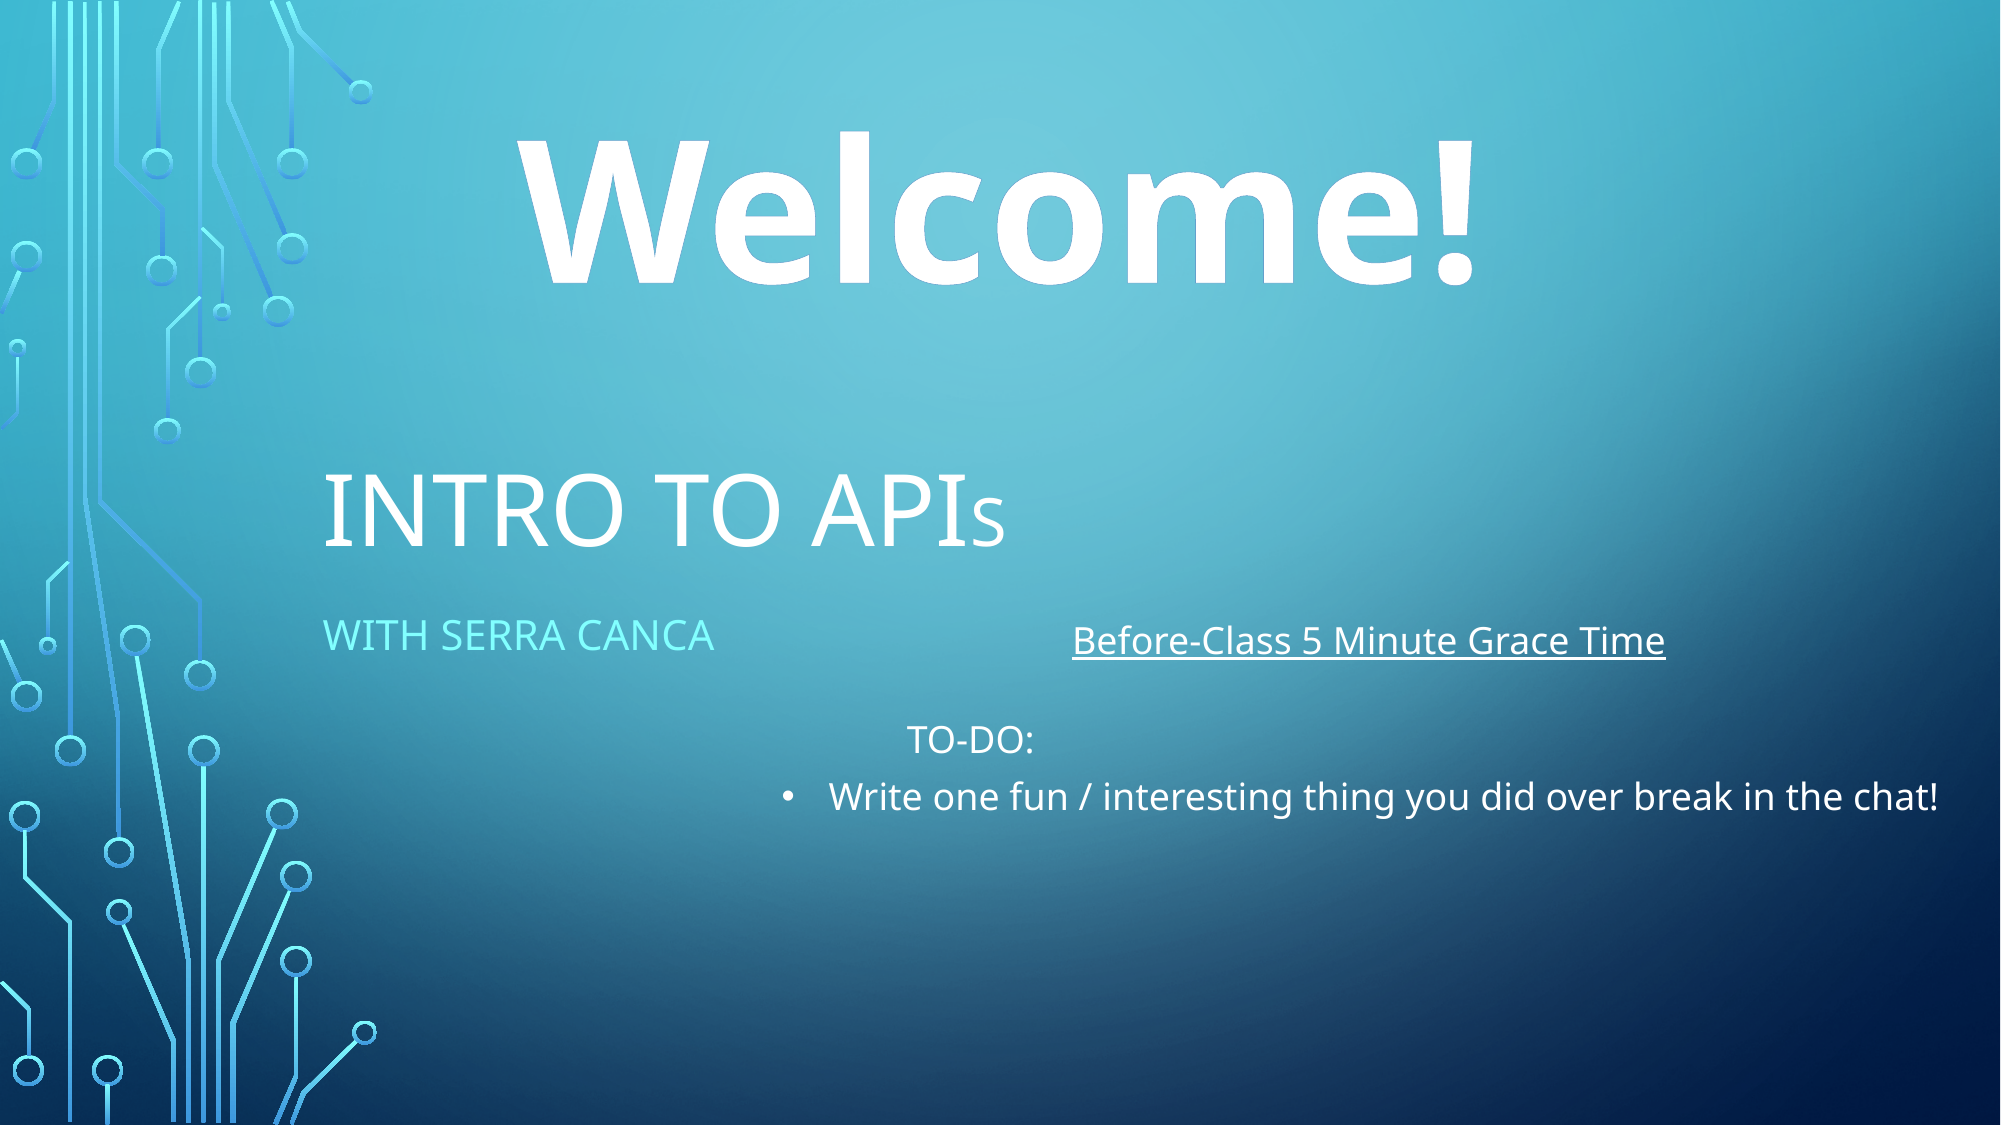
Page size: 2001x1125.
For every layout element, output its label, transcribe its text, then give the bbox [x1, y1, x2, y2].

title Intro to apis [307, 184, 1750, 576]
text_box Before-Class 5 Minute Grace Time [1057, 609, 1682, 669]
text_box Write one fun / interesting thing you did over break in the chat! [766, 765, 1956, 826]
text_box TO-DO: [892, 708, 1050, 769]
text_box Welcome! [501, 75, 1499, 331]
subtitle With Serra canca [307, 591, 837, 688]
